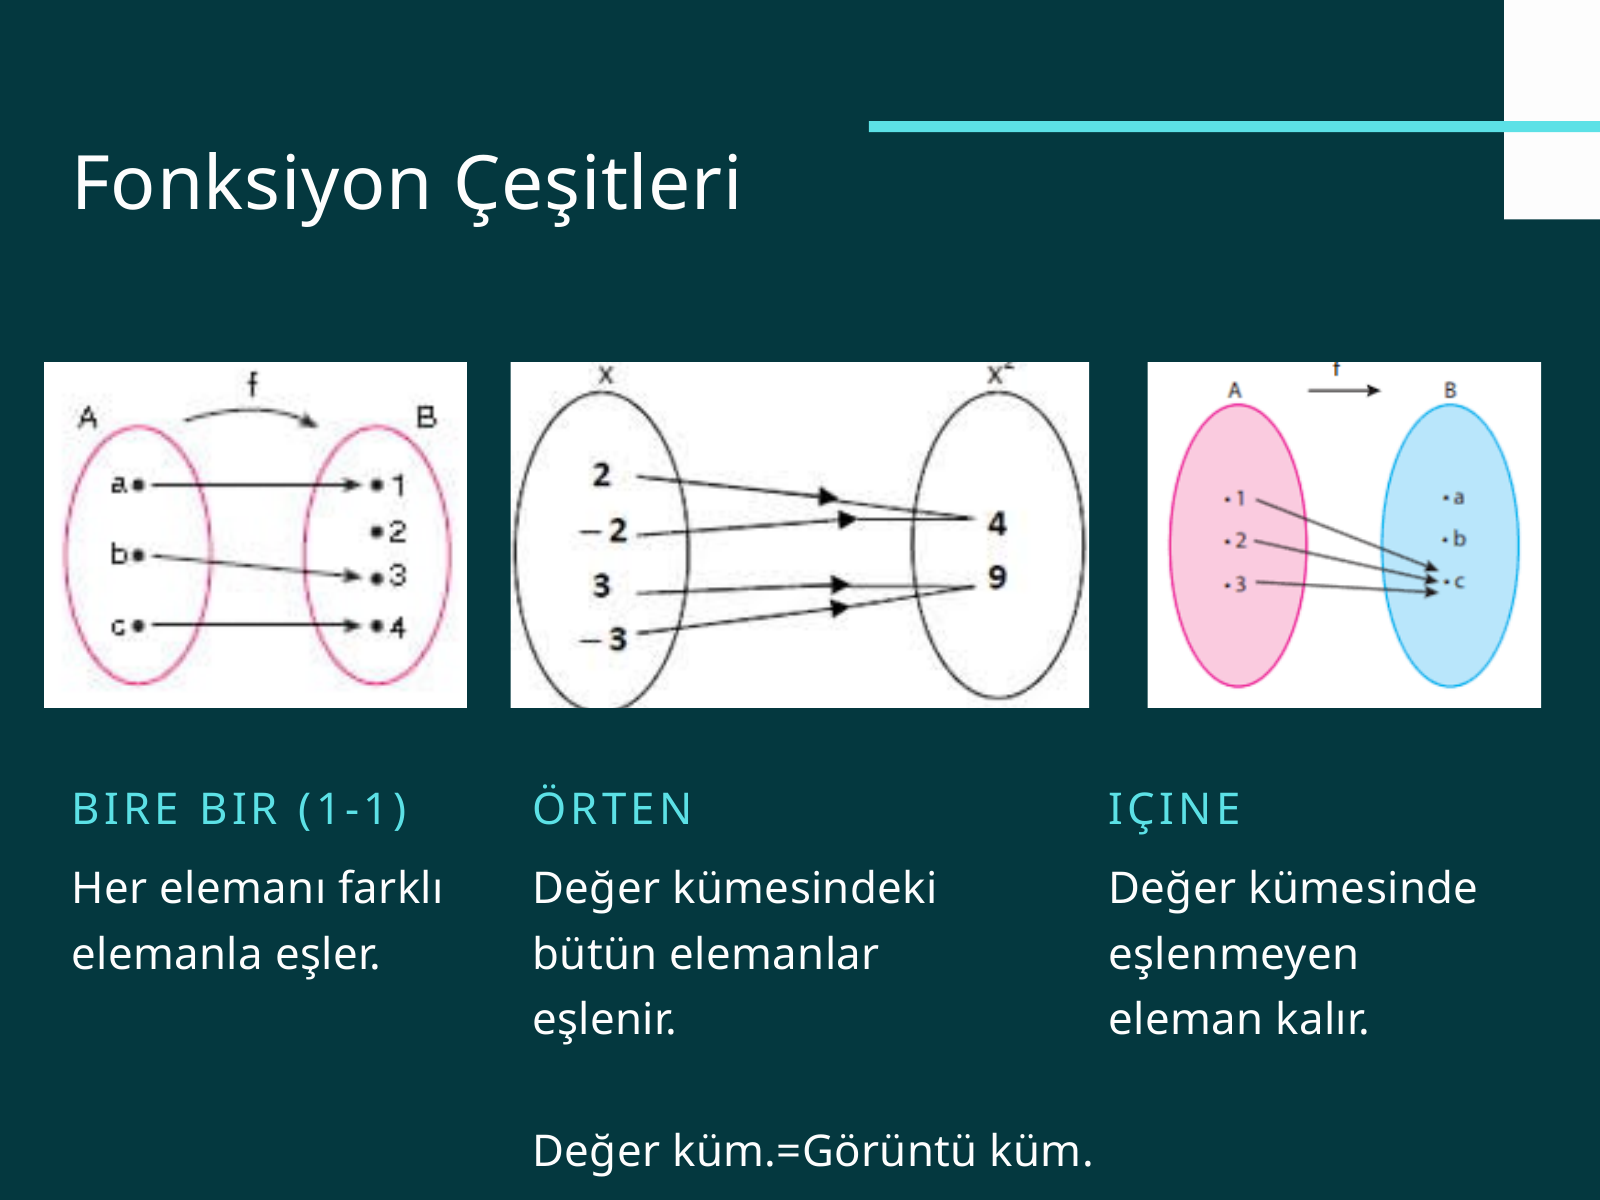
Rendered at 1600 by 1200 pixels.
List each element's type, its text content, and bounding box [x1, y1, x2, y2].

picture [510, 362, 1090, 708]
text_box Fonksiyon Çeşitleri [71, 117, 855, 225]
text_box [868, 121, 1600, 133]
text_box [1504, 0, 1600, 121]
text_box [71, 777, 468, 1038]
picture [1147, 362, 1542, 708]
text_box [1108, 777, 1505, 1038]
text_box [1504, 133, 1600, 220]
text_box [532, 777, 1204, 1168]
picture [43, 362, 468, 708]
